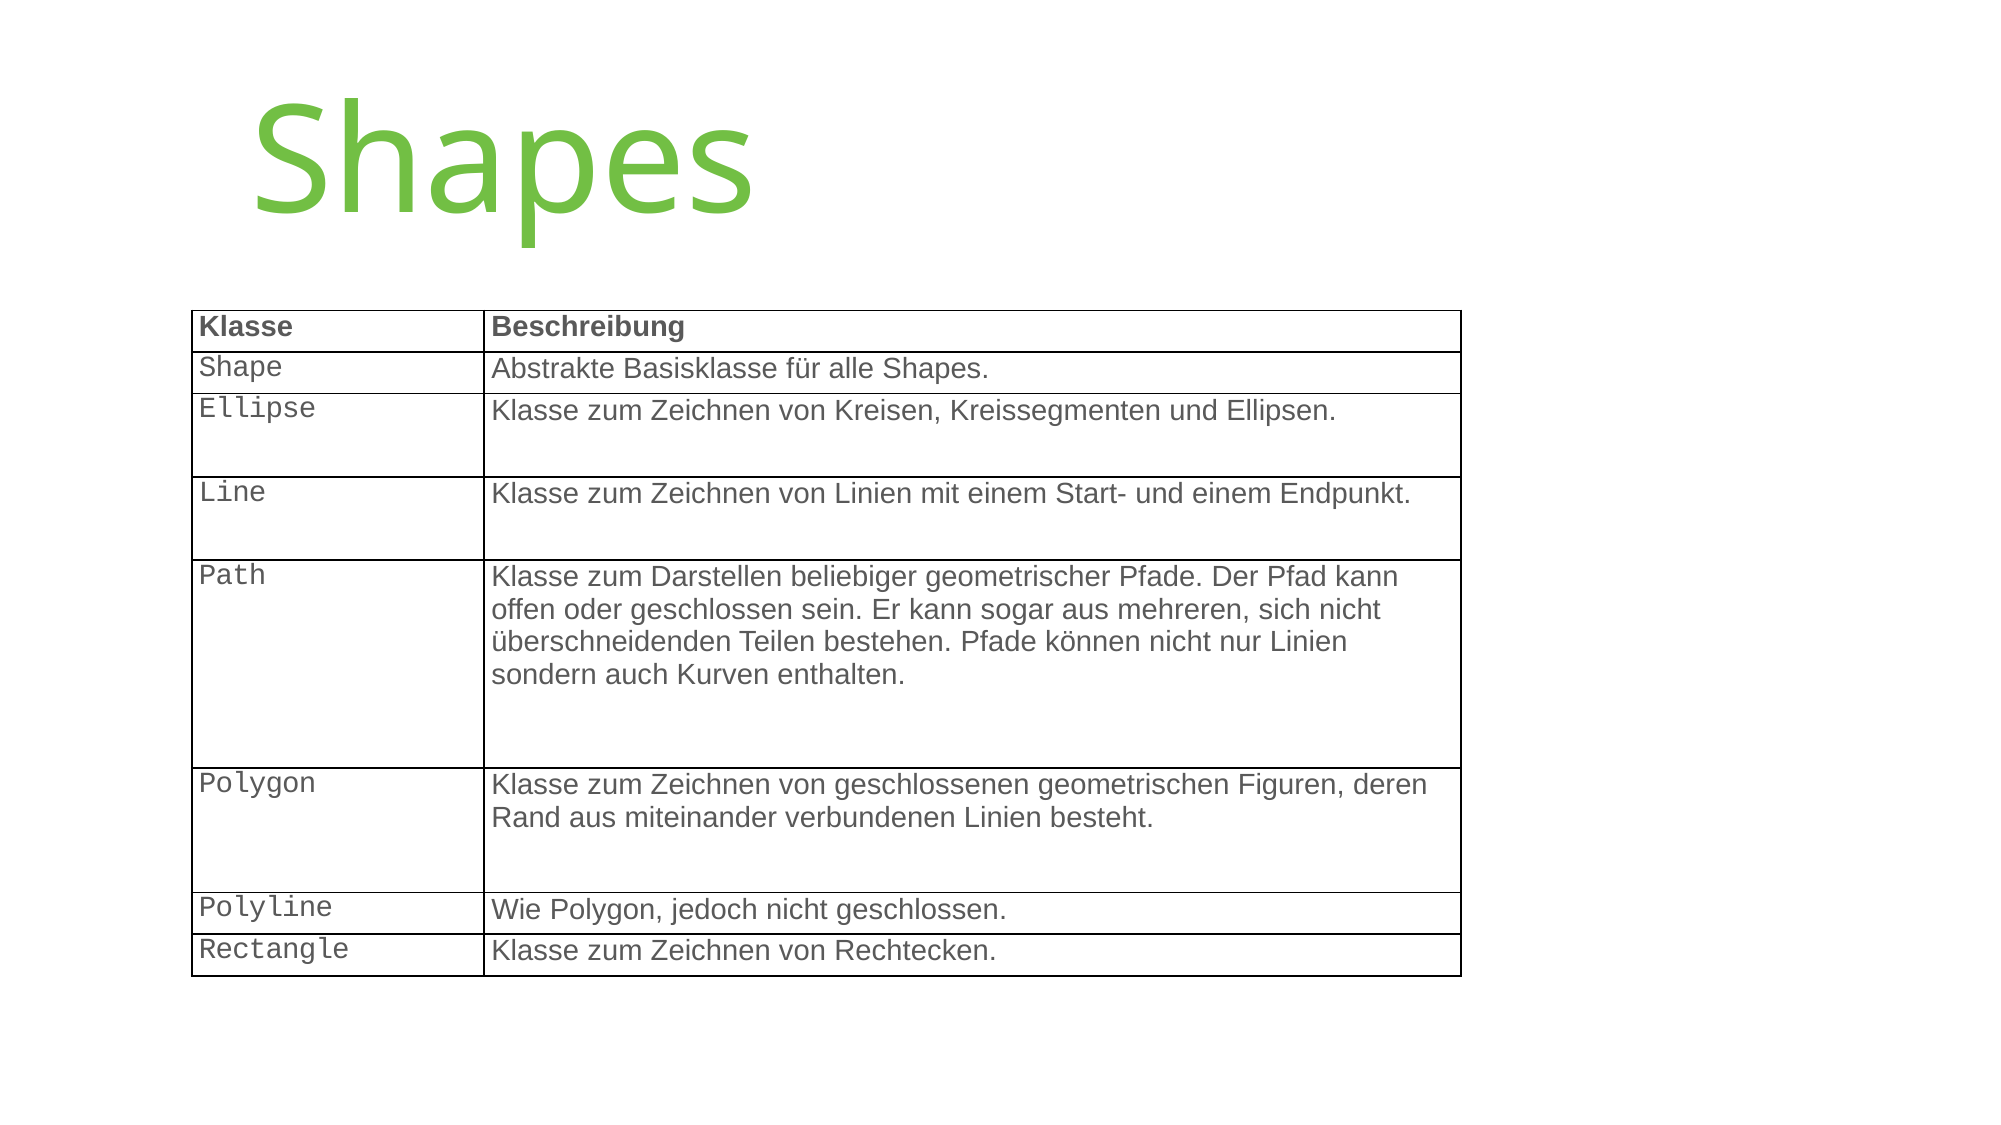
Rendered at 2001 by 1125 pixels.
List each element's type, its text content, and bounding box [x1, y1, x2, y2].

table_header Beschreibung [485, 311, 1460, 351]
table_cell Shape [193, 353, 483, 393]
table_cell Abstrakte Basisklasse für alle Shapes. [485, 353, 1460, 393]
table_cell Path [193, 561, 483, 767]
table_cell Klasse zum Darstellen beliebiger geometrischer Pfade. Der Pfad kann offen oder geschlossen sein. Er kann sogar aus mehreren, sich nicht überschneidenden Teilen bestehen. Pfade können nicht nur Linien sondern auch Kurven enthalten. [485, 561, 1460, 767]
table_cell Klasse zum Zeichnen von Kreisen, Kreissegmenten und Ellipsen. [485, 394, 1460, 476]
table_cell Ellipse [193, 394, 483, 476]
table_cell Rectangle [193, 935, 483, 975]
title Shapes [250, 78, 1945, 228]
table_cell Klasse zum Zeichnen von Linien mit einem Start- und einem Endpunkt. [485, 478, 1460, 559]
table_cell Polygon [193, 769, 483, 892]
table_cell Polyline [193, 893, 483, 933]
table_cell Klasse zum Zeichnen von geschlossenen geometrischen Figuren, deren Rand aus miteinander verbundenen Linien besteht. [485, 769, 1460, 892]
table_header Klasse [193, 311, 483, 351]
table_cell Line [193, 478, 483, 559]
table_cell Klasse zum Zeichnen von Rechtecken. [485, 935, 1460, 975]
table_cell Wie Polygon, jedoch nicht geschlossen. [485, 893, 1460, 933]
